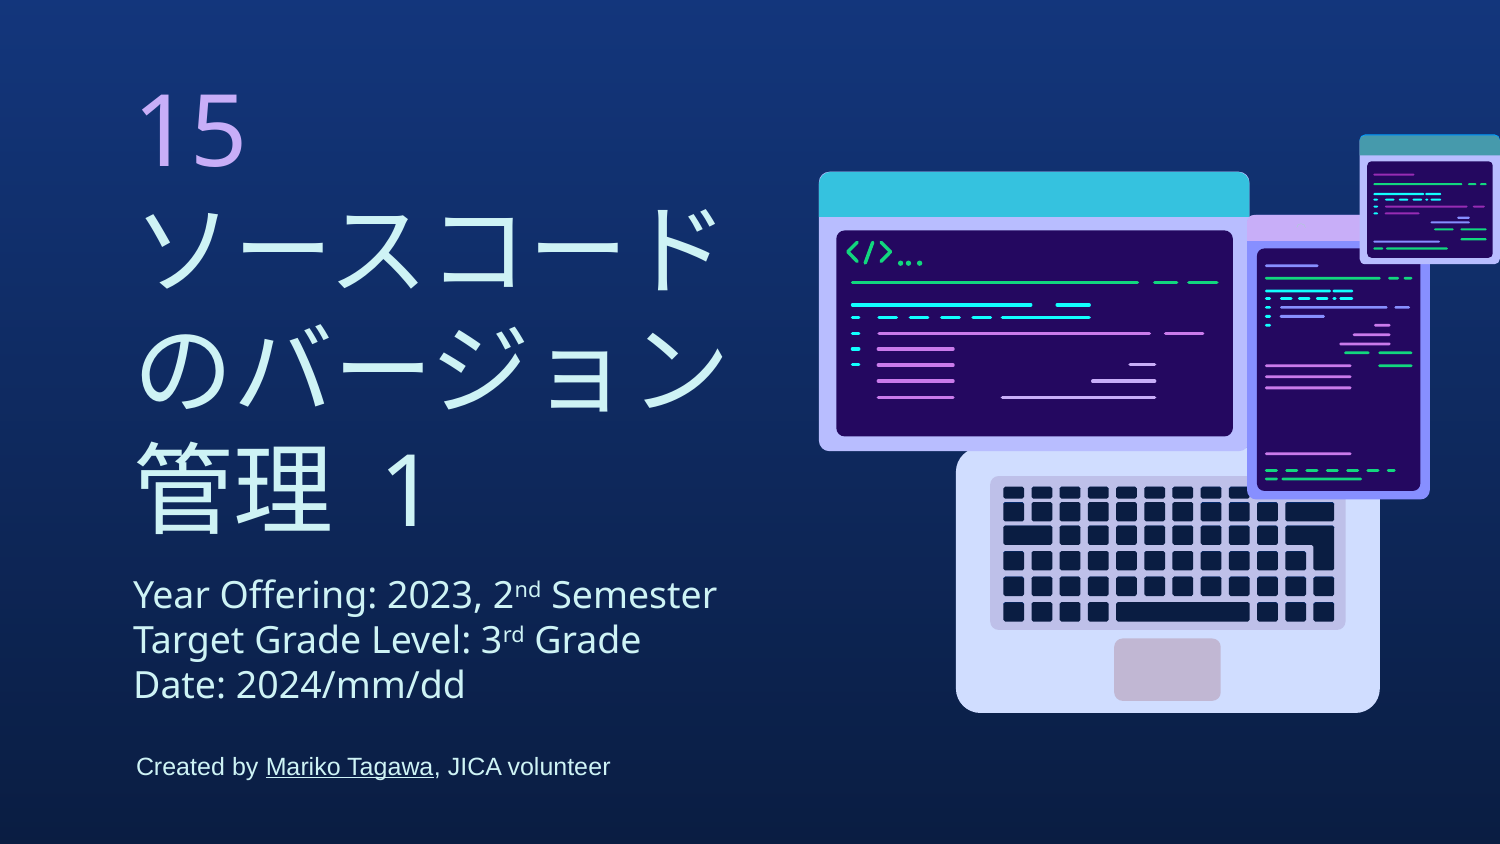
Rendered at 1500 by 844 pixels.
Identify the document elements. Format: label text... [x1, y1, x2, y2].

text_box [1228, 526, 1250, 545]
text_box [1257, 577, 1278, 597]
text_box [1279, 314, 1325, 318]
text_box [1228, 577, 1250, 597]
text_box [1264, 276, 1381, 280]
text_box [1172, 551, 1194, 571]
text_box [1116, 486, 1137, 499]
text_box [1031, 576, 1053, 597]
text_box [1285, 526, 1335, 571]
text_box [1144, 486, 1166, 499]
subtitle Year Offering: 2023, 2nd Semester Target Grade Level: 3rd Grade Date: 2024/mm/dd [118, 555, 922, 713]
text_box [1003, 603, 1025, 622]
text_box [1332, 289, 1354, 293]
text_box [1144, 576, 1166, 597]
text_box [1285, 503, 1335, 522]
text_box [1228, 503, 1250, 522]
text_box Created by Mariko Tagawa, JICA volunteer [121, 742, 991, 788]
text_box [1264, 386, 1352, 390]
title 15 ソースコードのバージョン管理 1 [118, 166, 818, 555]
text_box [1264, 477, 1279, 481]
text_box [1031, 602, 1053, 622]
text_box [990, 476, 1346, 630]
text_box [1200, 552, 1222, 571]
text_box [1031, 502, 1053, 522]
text_box [1281, 477, 1363, 481]
text_box [1264, 289, 1332, 293]
text_box [1264, 375, 1352, 379]
text_box [1247, 241, 1430, 500]
text_box [1116, 576, 1137, 597]
text_box [1403, 276, 1413, 280]
text_box [1228, 488, 1250, 499]
text_box [1003, 486, 1025, 499]
text_box [916, 260, 923, 266]
text_box [1359, 135, 1500, 156]
text_box [1367, 161, 1493, 258]
text_box [1087, 502, 1109, 522]
text_box [1200, 503, 1222, 522]
text_box [1257, 552, 1278, 571]
text_box [1059, 576, 1081, 597]
text_box [1313, 603, 1335, 622]
text_box [1116, 602, 1250, 622]
text_box [1087, 576, 1109, 597]
text_box [818, 217, 1248, 452]
text_box [1378, 364, 1413, 368]
text_box [1313, 577, 1335, 597]
text_box [1172, 576, 1194, 597]
text_box [905, 260, 912, 266]
text_box [897, 260, 904, 266]
text_box [1285, 603, 1307, 622]
text_box [1200, 577, 1222, 597]
text_box [1373, 323, 1391, 327]
text_box [1116, 502, 1137, 522]
text_box [1087, 602, 1109, 622]
text_box [1172, 525, 1194, 545]
text_box [818, 171, 1250, 217]
text_box [1144, 525, 1166, 545]
text_box [1257, 503, 1278, 522]
text_box [1256, 248, 1421, 491]
text_box [1172, 486, 1194, 499]
text_box [1172, 502, 1194, 522]
text_box [1373, 192, 1425, 196]
text_box [1116, 525, 1137, 545]
text_box [1264, 452, 1352, 456]
text_box [1388, 276, 1400, 280]
text_box [1059, 486, 1081, 499]
text_box [1257, 526, 1278, 545]
text_box [1087, 525, 1109, 545]
text_box [1003, 525, 1053, 545]
text_box [1257, 603, 1278, 622]
text_box [1359, 156, 1500, 265]
text_box [1264, 364, 1352, 368]
text_box [1200, 488, 1222, 499]
text_box [1144, 551, 1166, 571]
text_box [1378, 351, 1413, 355]
text_box [1343, 351, 1370, 355]
text_box [1285, 577, 1307, 597]
text_box [1031, 551, 1053, 571]
text_box [1059, 602, 1081, 622]
text_box [1003, 577, 1025, 597]
text_box [1247, 214, 1359, 241]
text_box [1352, 333, 1391, 337]
text_box [1003, 552, 1025, 571]
text_box [1059, 502, 1081, 522]
text_box [1339, 342, 1391, 346]
text_box [955, 449, 1380, 713]
text_box [1200, 526, 1222, 545]
text_box [1059, 551, 1081, 571]
text_box [1228, 552, 1250, 571]
text_box [1003, 503, 1025, 522]
text_box [1144, 502, 1166, 522]
text_box [1087, 486, 1109, 499]
text_box [836, 230, 1233, 437]
text_box [1087, 551, 1109, 571]
text_box [1116, 551, 1137, 571]
text_box [1264, 264, 1319, 268]
text_box [1059, 525, 1081, 545]
text_box [1425, 192, 1442, 196]
text_box [1114, 638, 1221, 701]
text_box [1031, 486, 1053, 499]
